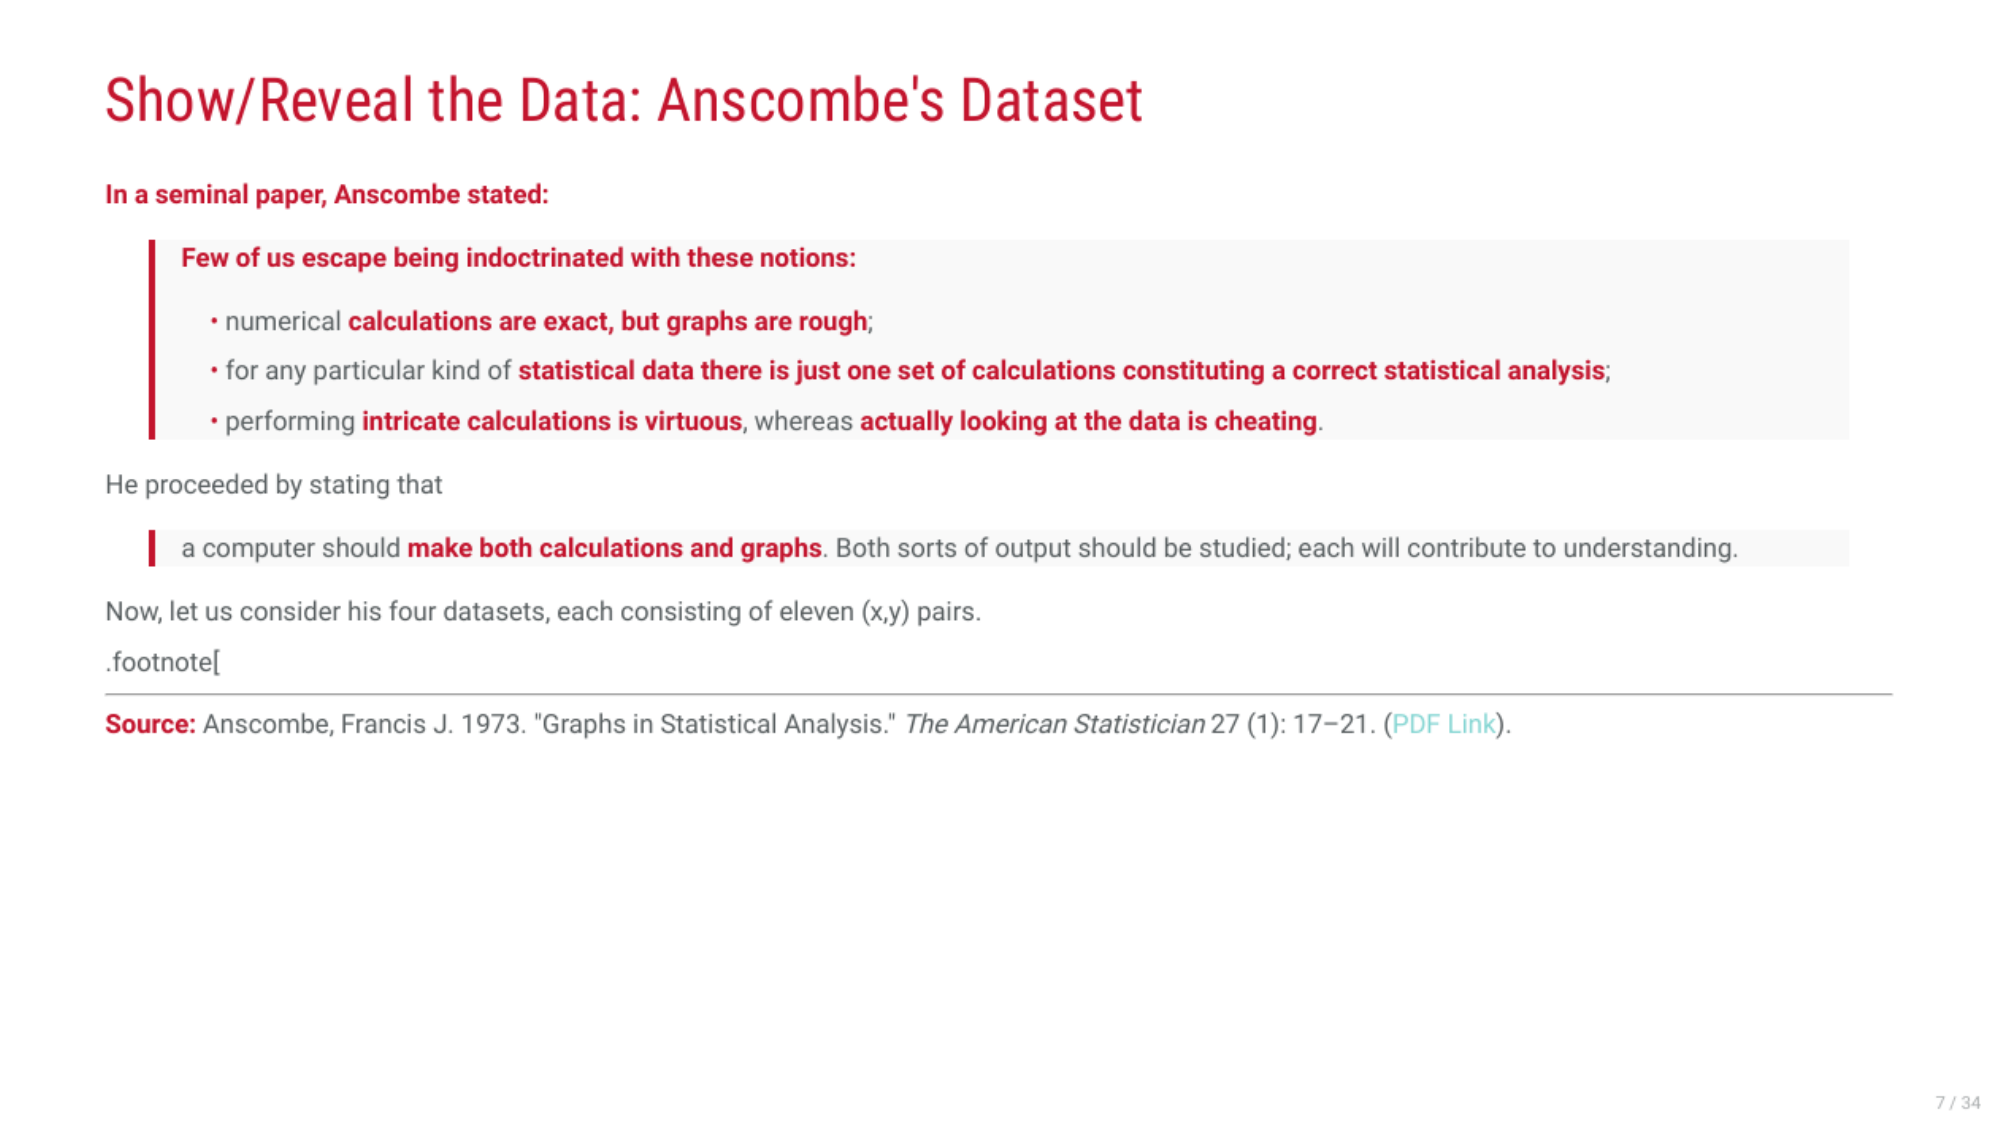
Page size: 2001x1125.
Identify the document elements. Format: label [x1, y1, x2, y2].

list [0, 0, 2000, 1125]
